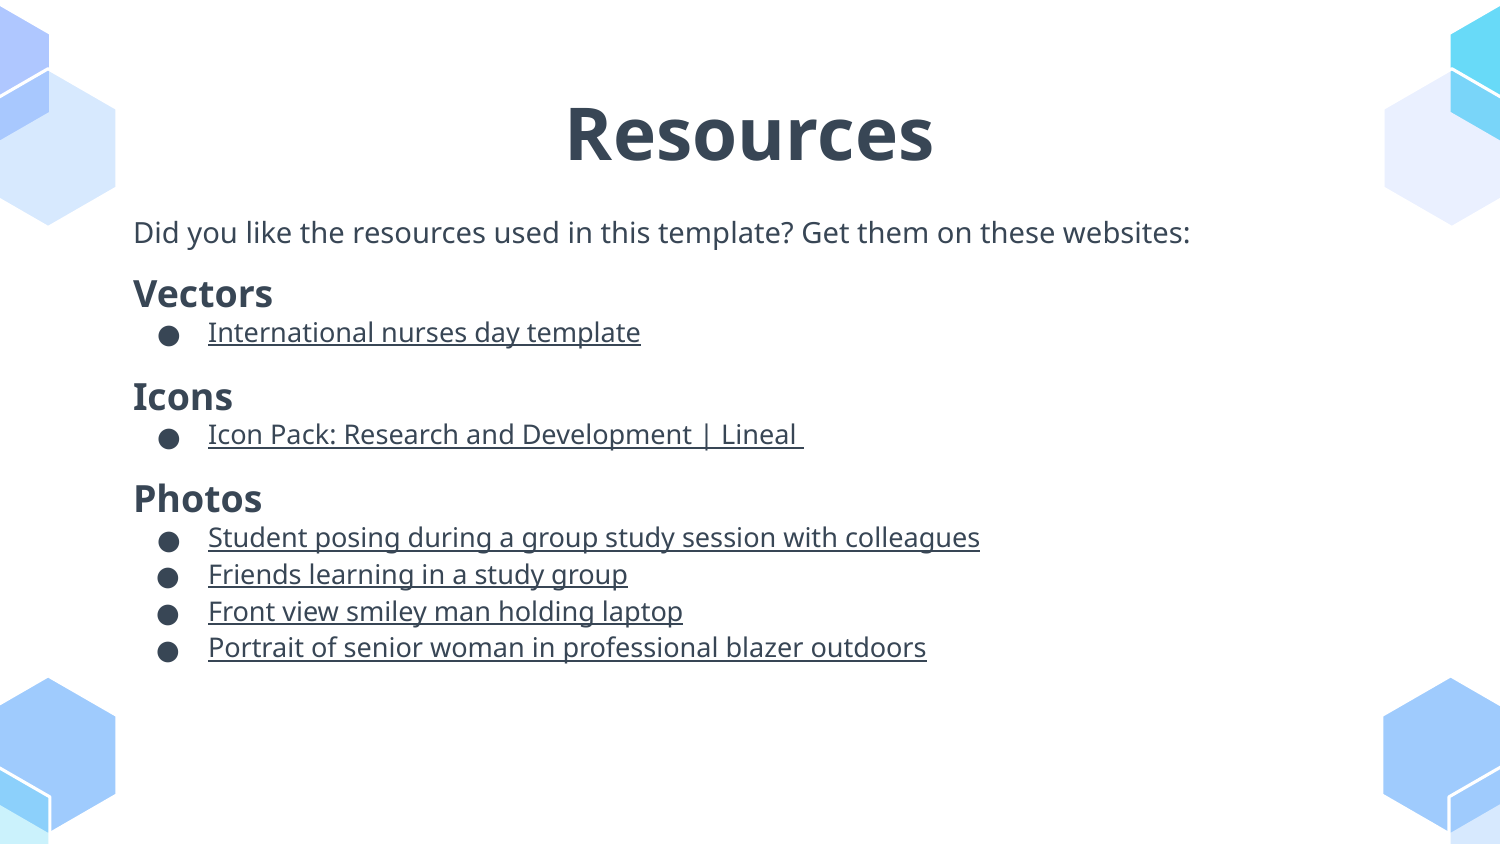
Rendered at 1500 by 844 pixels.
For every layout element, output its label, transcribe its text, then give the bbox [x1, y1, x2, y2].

title Resources [118, 72, 1382, 167]
list Did you like the resources used in this template? Get them on these websites: Vectors International nurses day template Icons Icon Pack: Research and Development | Lineal Photos Student posing during a group study session with colleagues Friends learning in a study group Front view smiley man holding laptop Portrait of senior woman in professional blazer outdoors [118, 199, 1382, 716]
